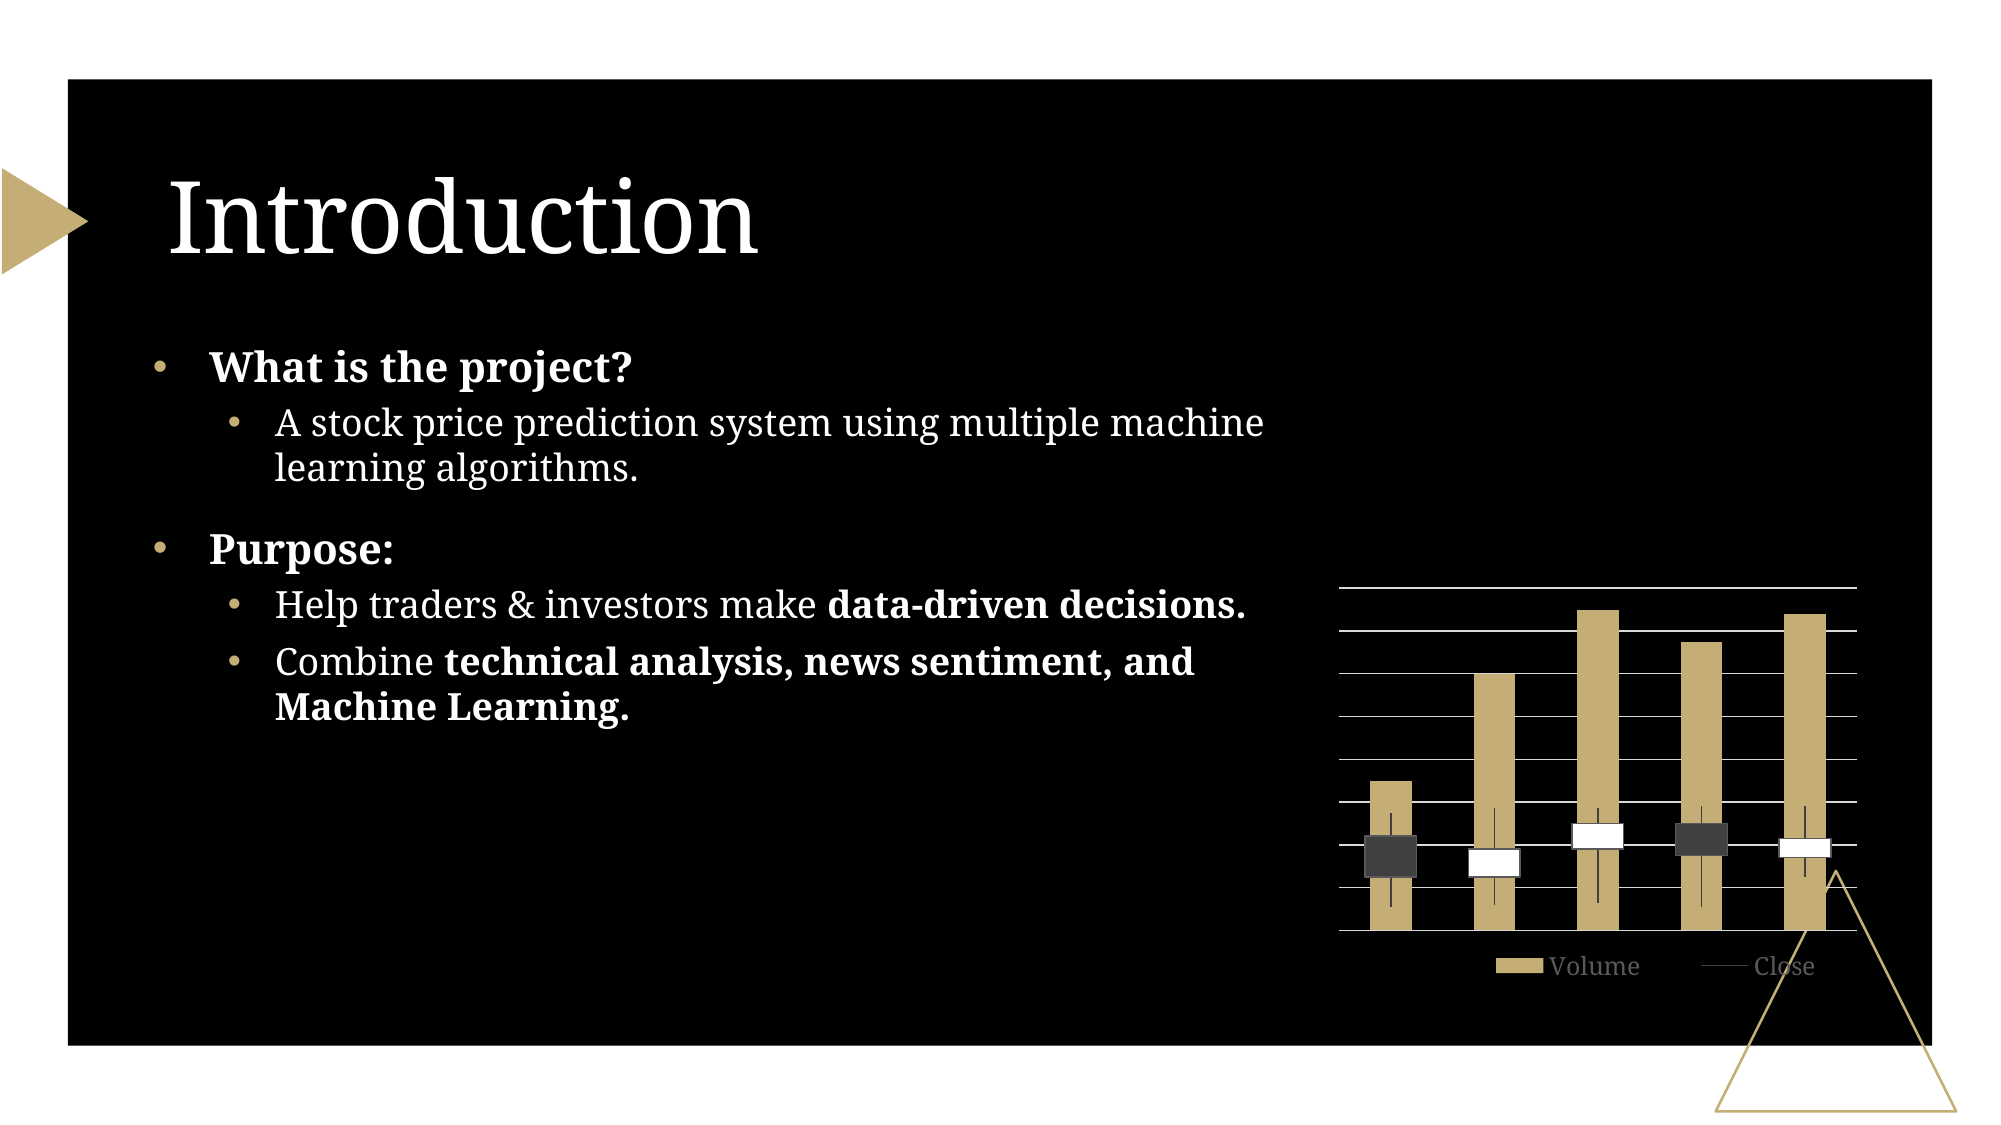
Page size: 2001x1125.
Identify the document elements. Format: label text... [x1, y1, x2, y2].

list What is the project? A stock price prediction system using multiple machine learning algorithms. Purpose: Help traders & investors make data-driven decisions. Combine technical analysis, news sentiment, and Machine Learning. [152, 333, 1304, 979]
title Introduction [152, 146, 1868, 296]
chart [1327, 579, 1869, 997]
